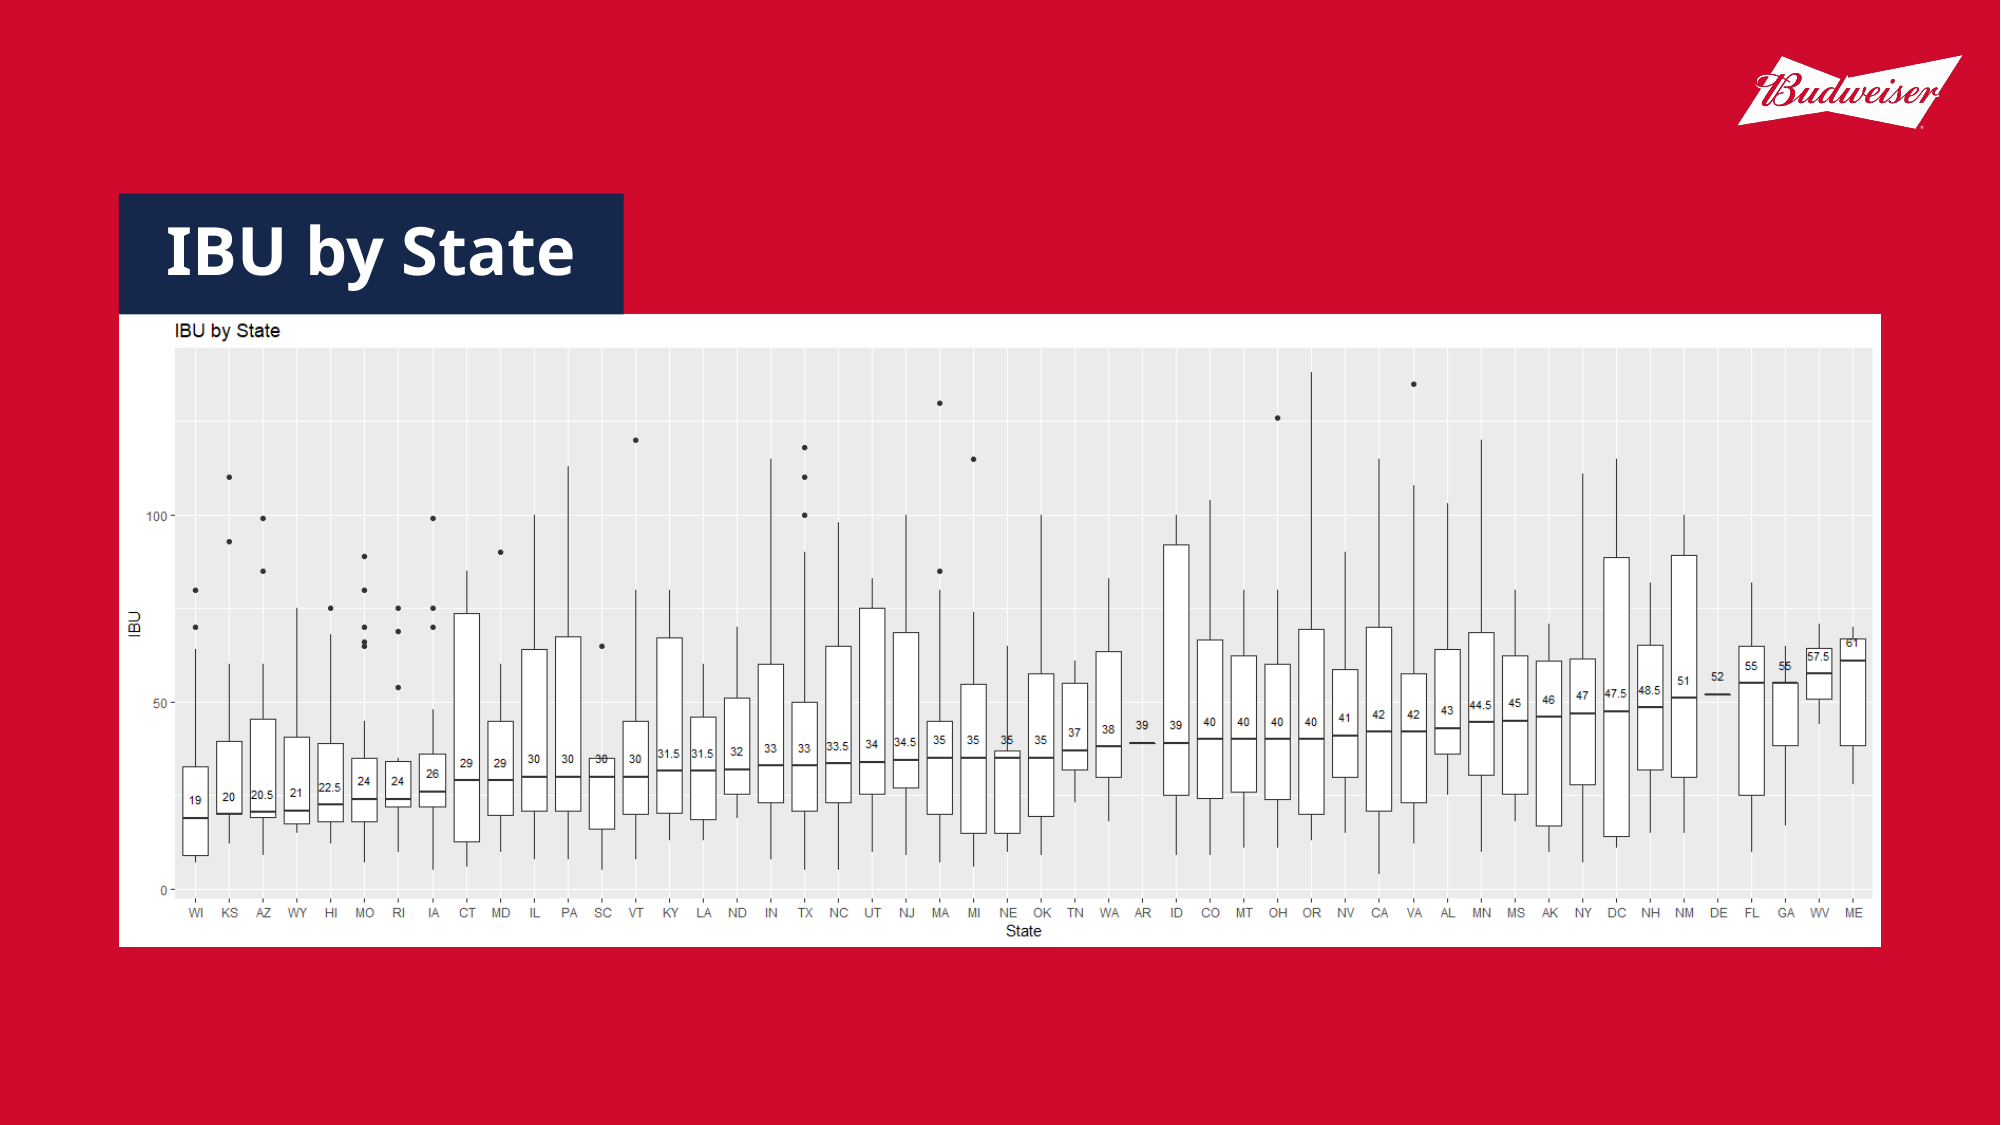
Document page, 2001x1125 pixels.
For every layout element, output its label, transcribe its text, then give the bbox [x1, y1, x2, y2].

picture [118, 314, 1882, 948]
picture [1737, 55, 1963, 129]
title IBU by State [119, 192, 624, 312]
